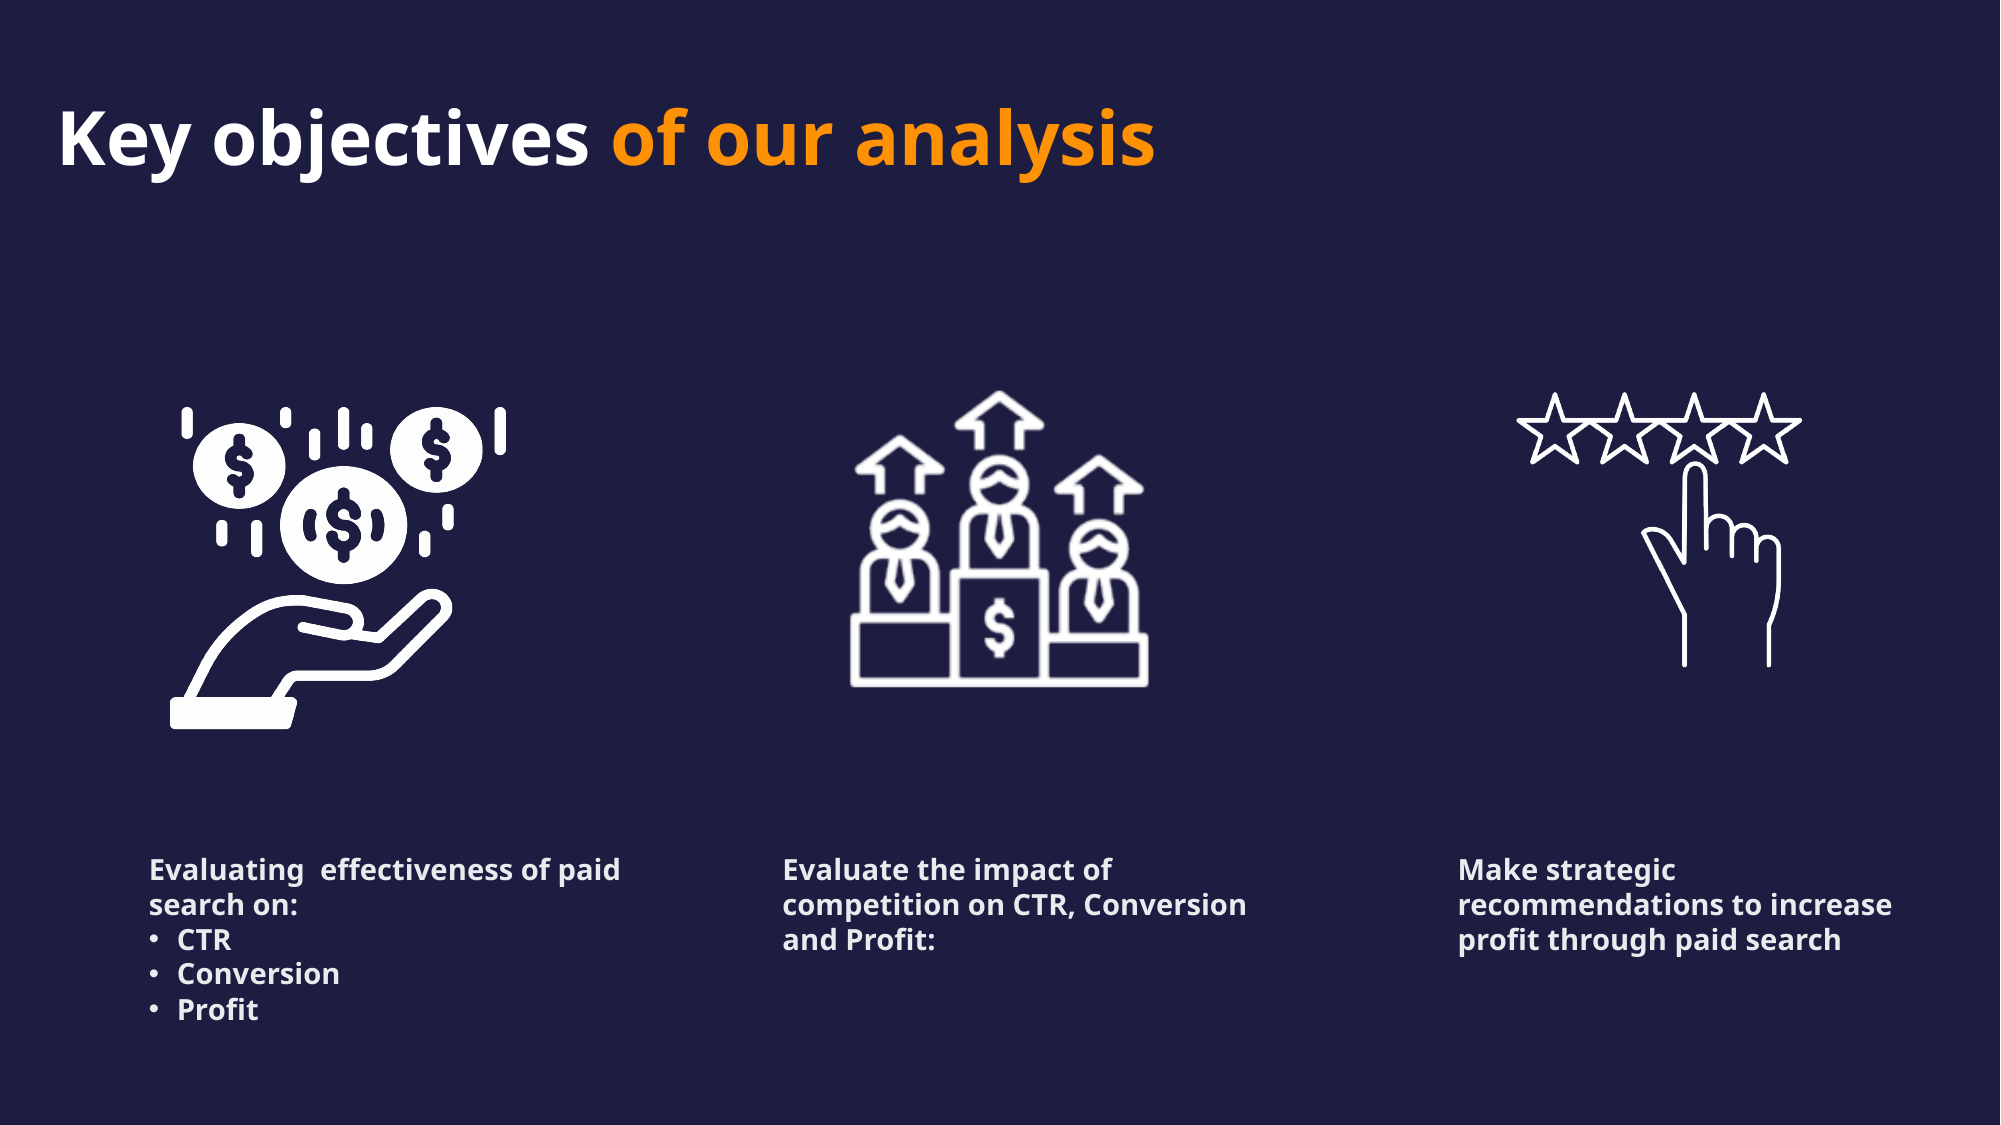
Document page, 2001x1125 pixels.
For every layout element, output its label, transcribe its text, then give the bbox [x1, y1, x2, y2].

picture [747, 287, 1253, 791]
picture [158, 396, 529, 740]
text_box Evaluating effectiveness of paid search on: CTR Conversion Profit [133, 843, 651, 1069]
text_box Key objectives of our analysis [41, 83, 1870, 189]
text_box Evaluate the impact of competition on CTR, Conversion and Profit: [767, 843, 1272, 964]
picture [1407, 278, 1911, 781]
text_box Make strategic recommendations to increase profit through paid search [1442, 843, 1947, 964]
